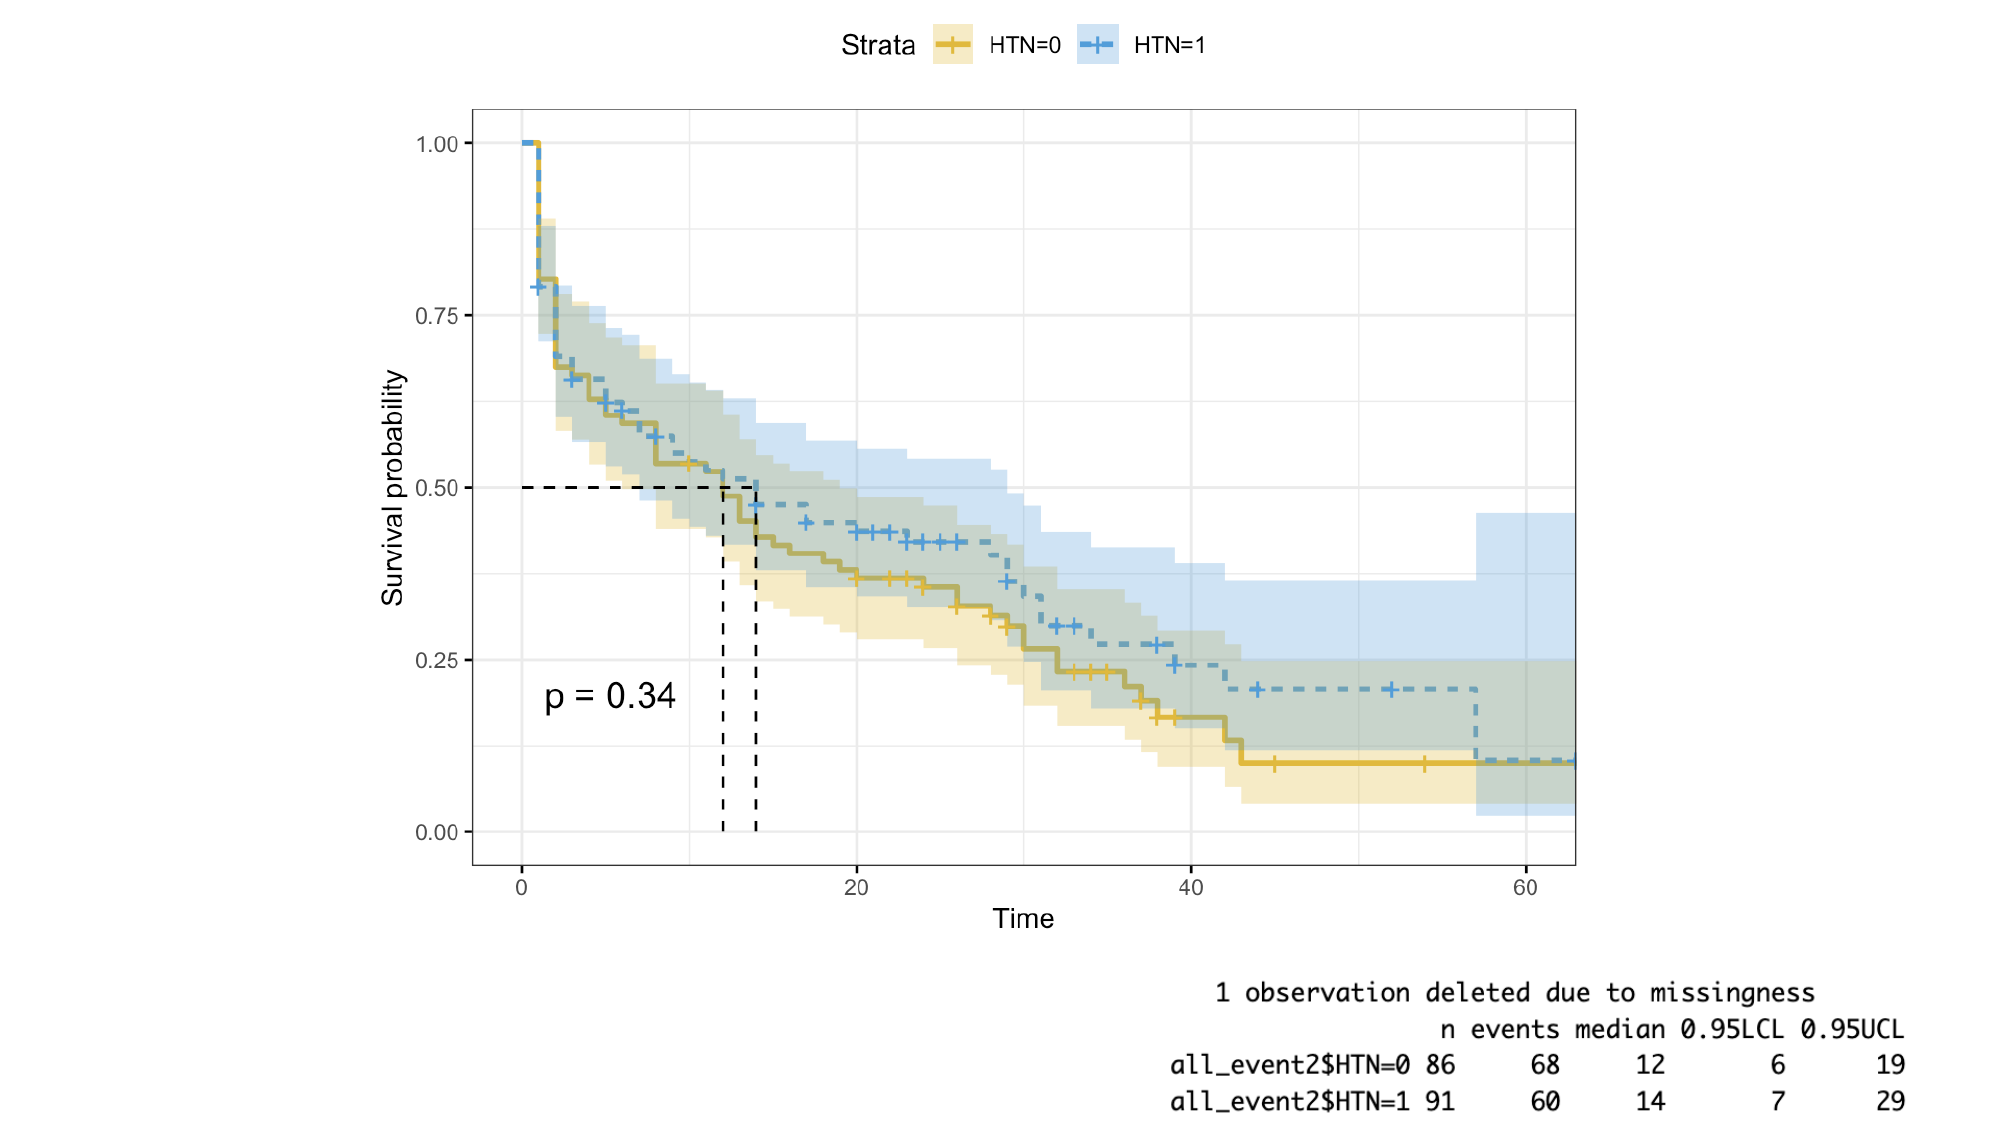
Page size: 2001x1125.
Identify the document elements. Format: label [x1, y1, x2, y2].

picture [375, 0, 1584, 941]
picture [1164, 968, 2000, 1125]
